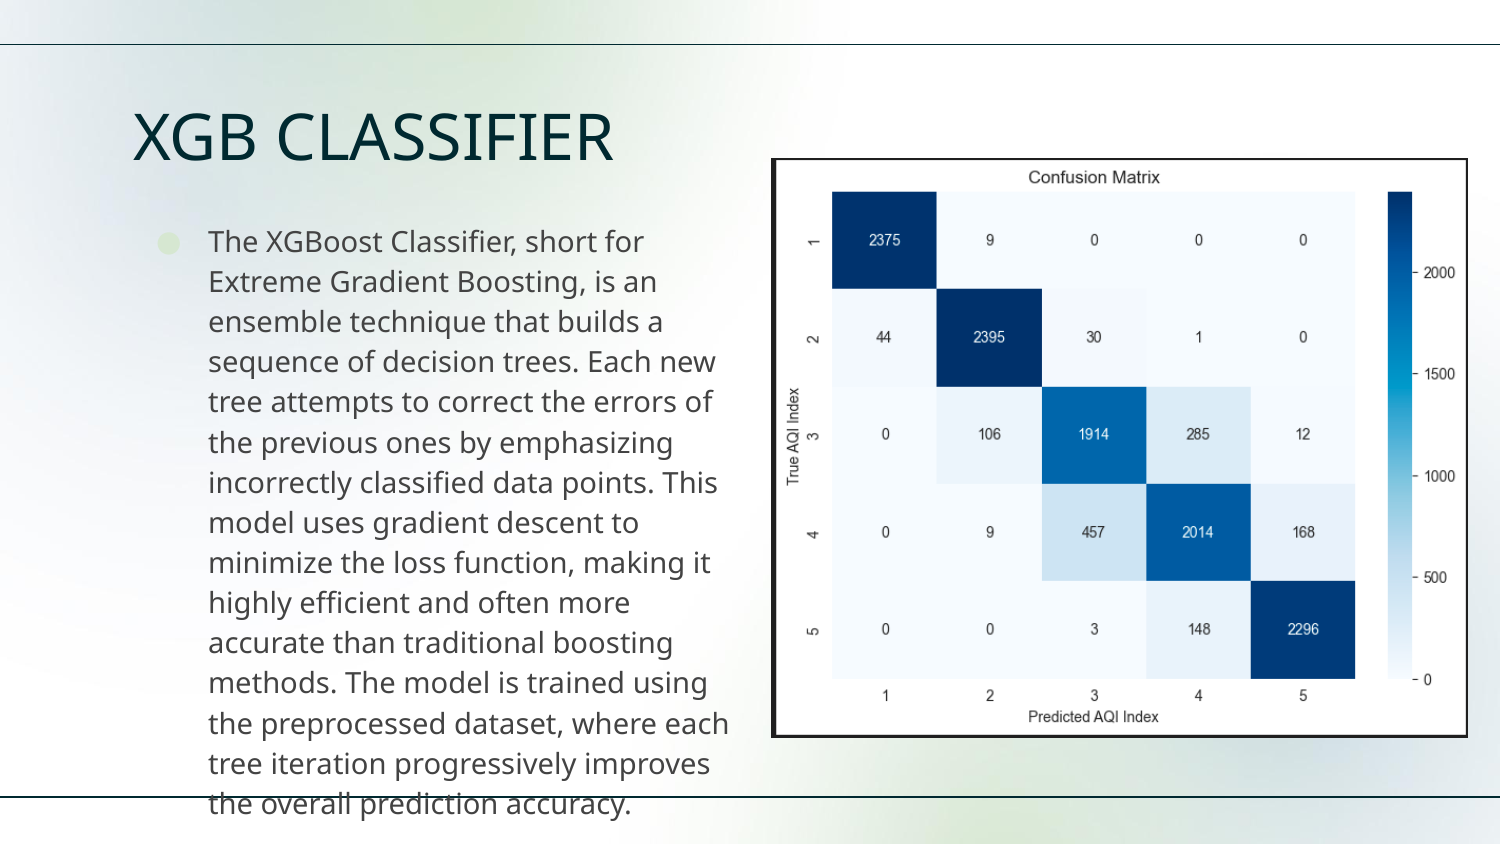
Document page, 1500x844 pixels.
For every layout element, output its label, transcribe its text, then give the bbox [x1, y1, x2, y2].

picture [0, 45, 1500, 796]
title XGB CLASSIFIER [118, 88, 1382, 182]
picture [0, 798, 1500, 844]
picture [0, 0, 1500, 44]
list The XGBoost Classifier, short for Extreme Gradient Boosting, is an ensemble technique that builds a sequence of decision trees. Each new tree attempts to correct the errors of the previous ones by emphasizing incorrectly classified data points. This model uses gradient descent to minimize the loss function, making it highly efficient and often more accurate than traditional boosting methods. The model is trained using the preprocessed dataset, where each tree iteration progressively improves the overall prediction accuracy. [118, 202, 759, 756]
